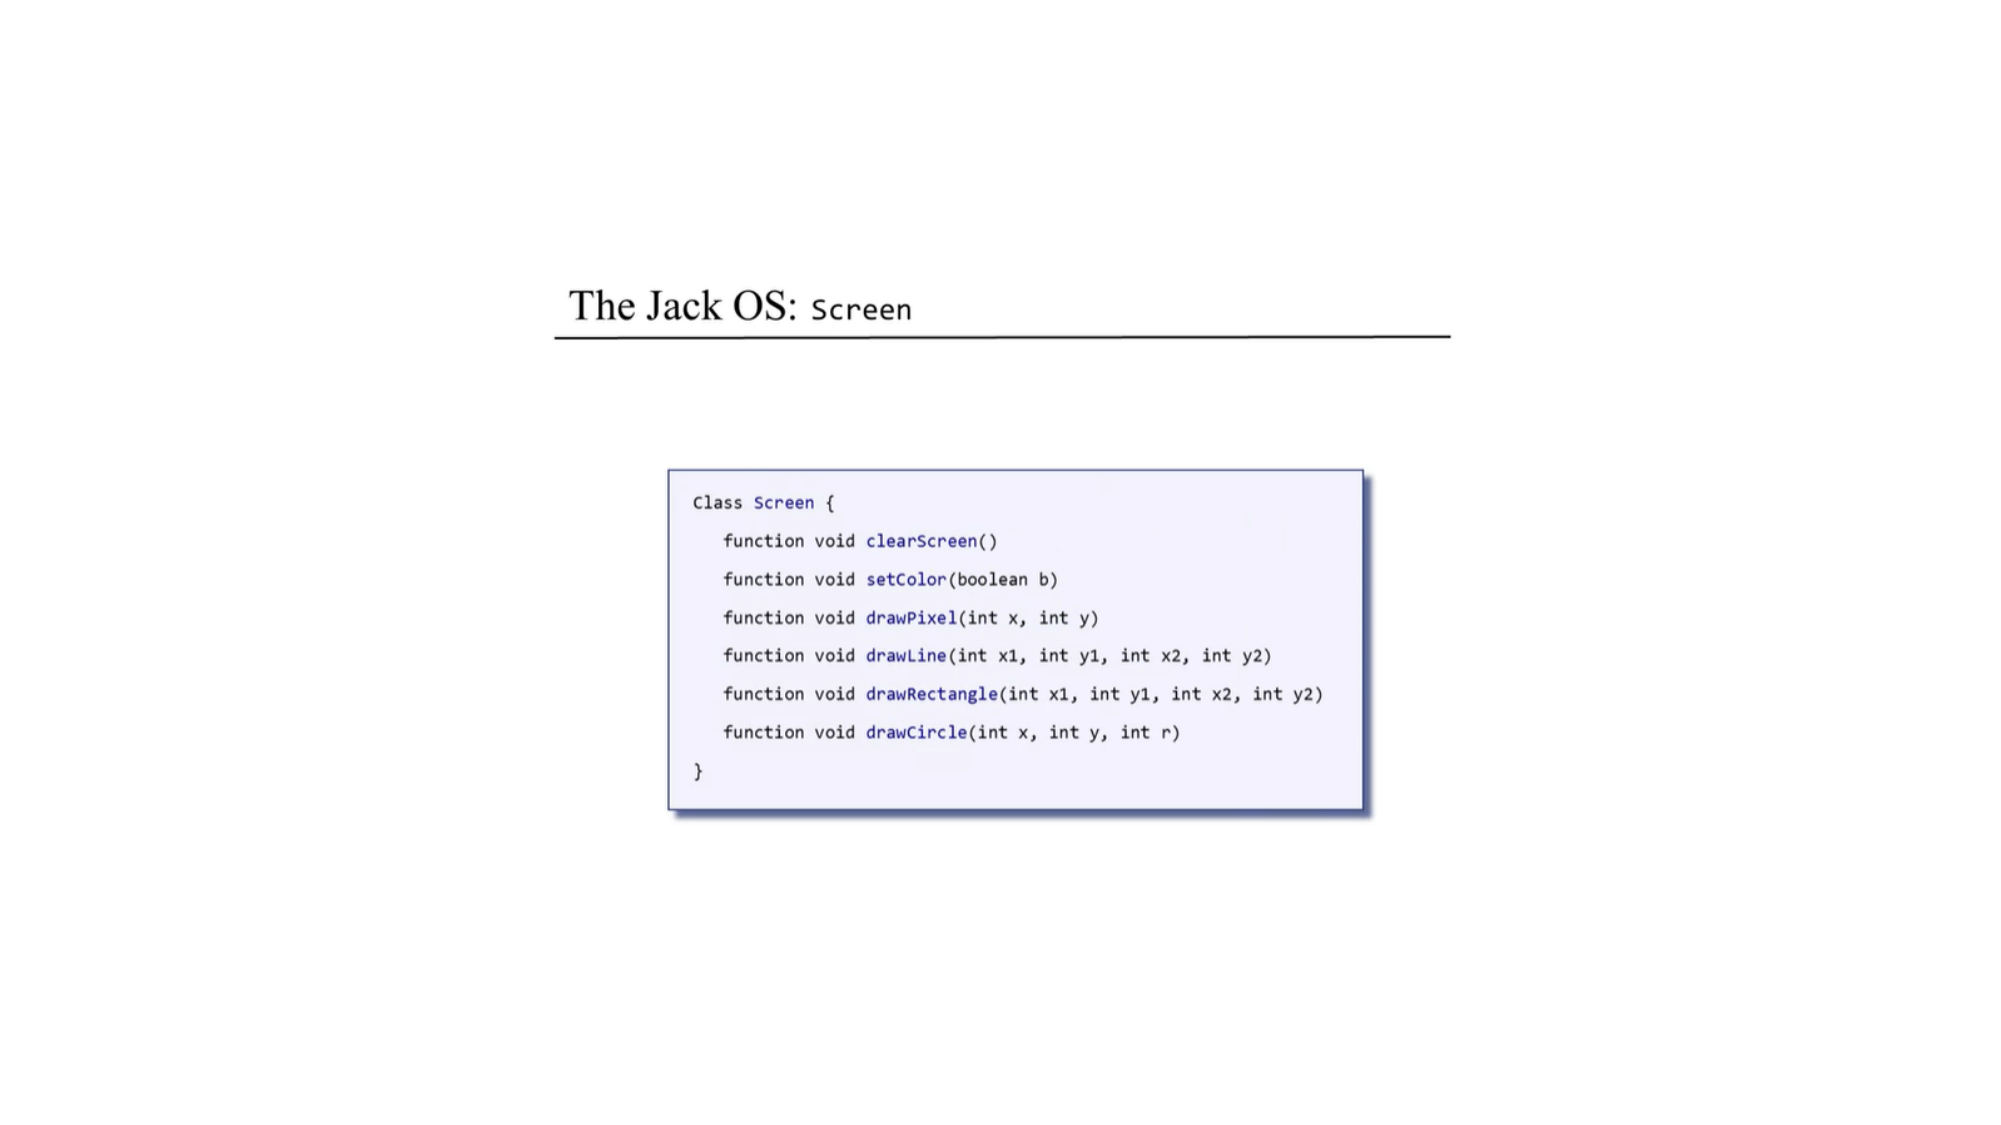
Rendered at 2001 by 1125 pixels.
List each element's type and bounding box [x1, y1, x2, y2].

picture [521, 267, 1479, 858]
